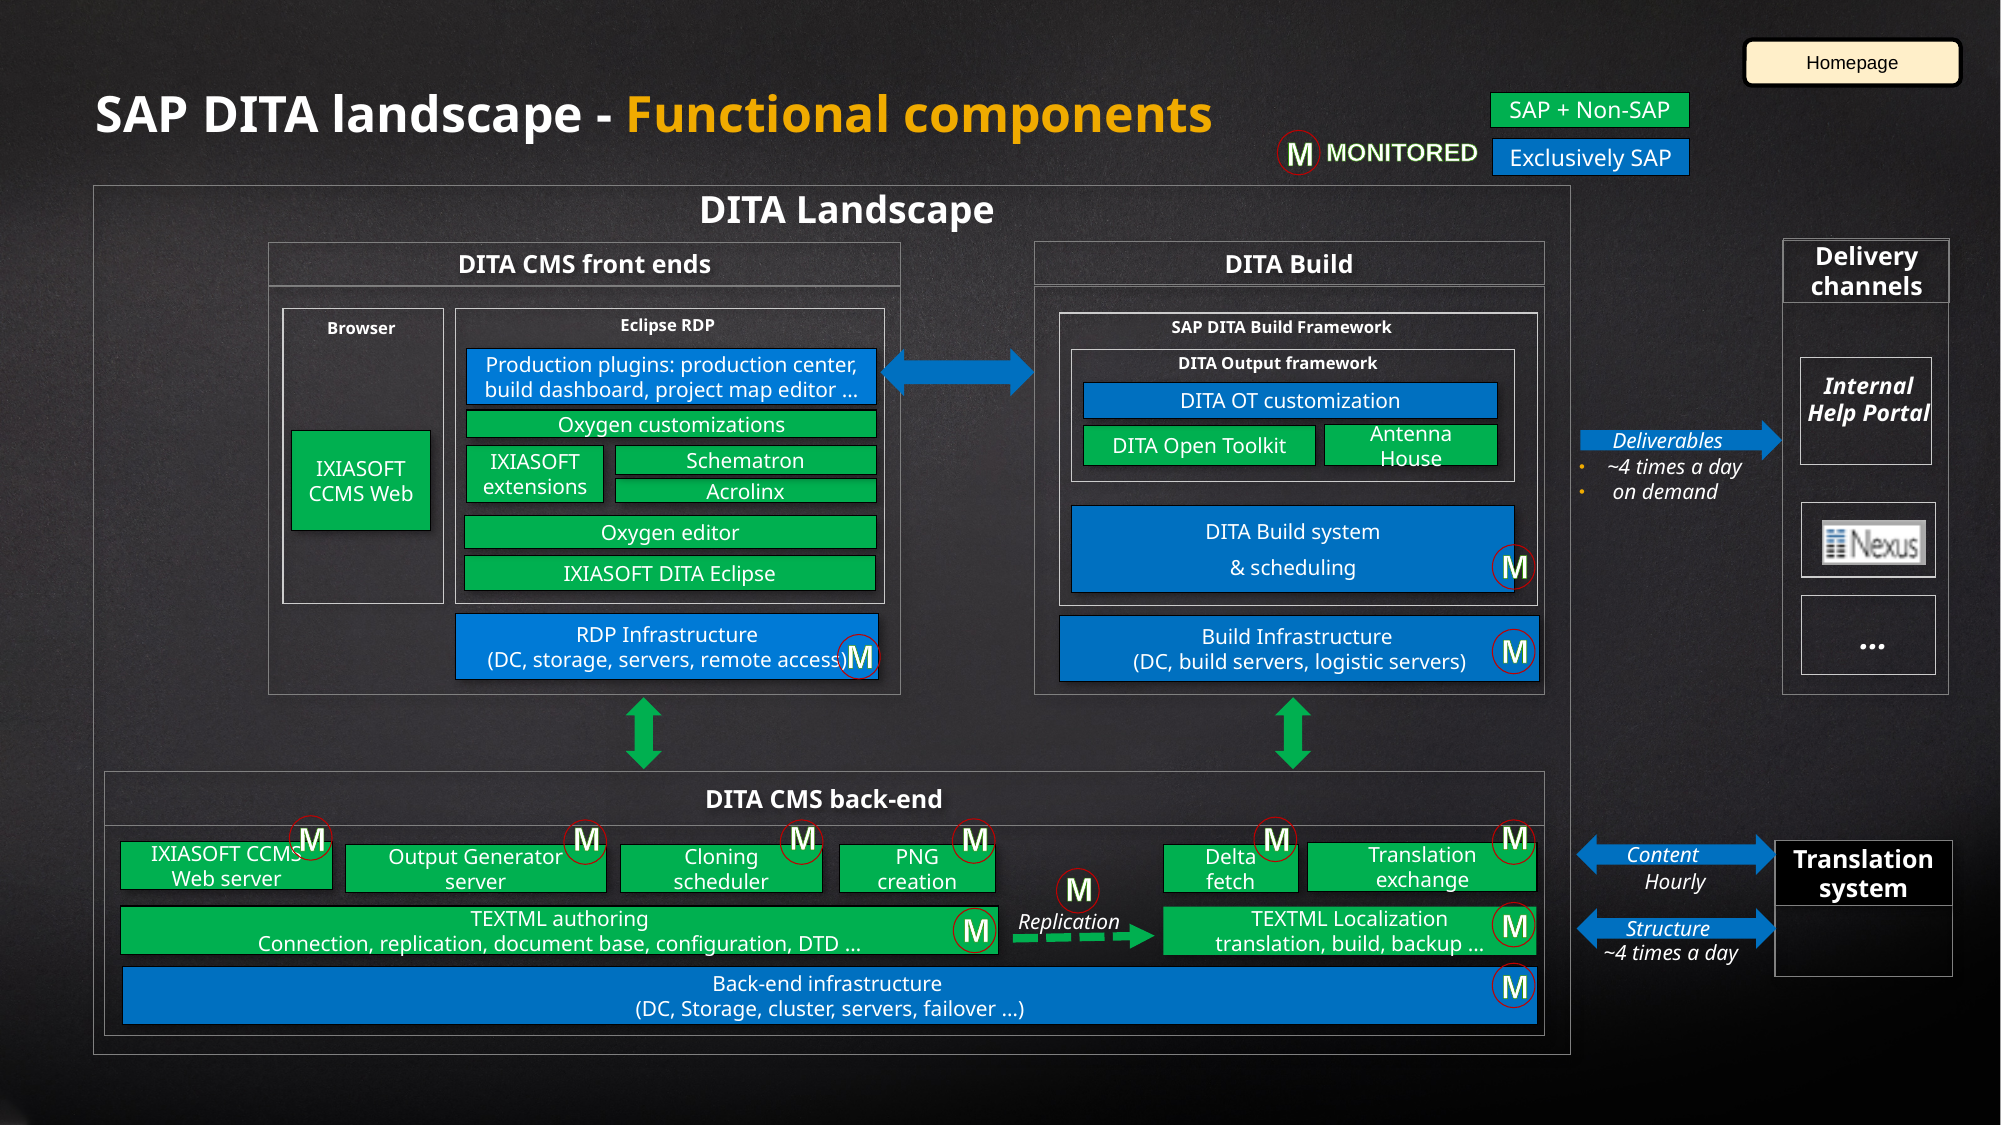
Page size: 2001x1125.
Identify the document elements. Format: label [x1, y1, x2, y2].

picture [0, 0, 2001, 1125]
text_box [1579, 238, 1951, 696]
text_box [282, 124, 1545, 1014]
text_box [1550, 833, 1953, 977]
text_box [120, 841, 276, 893]
